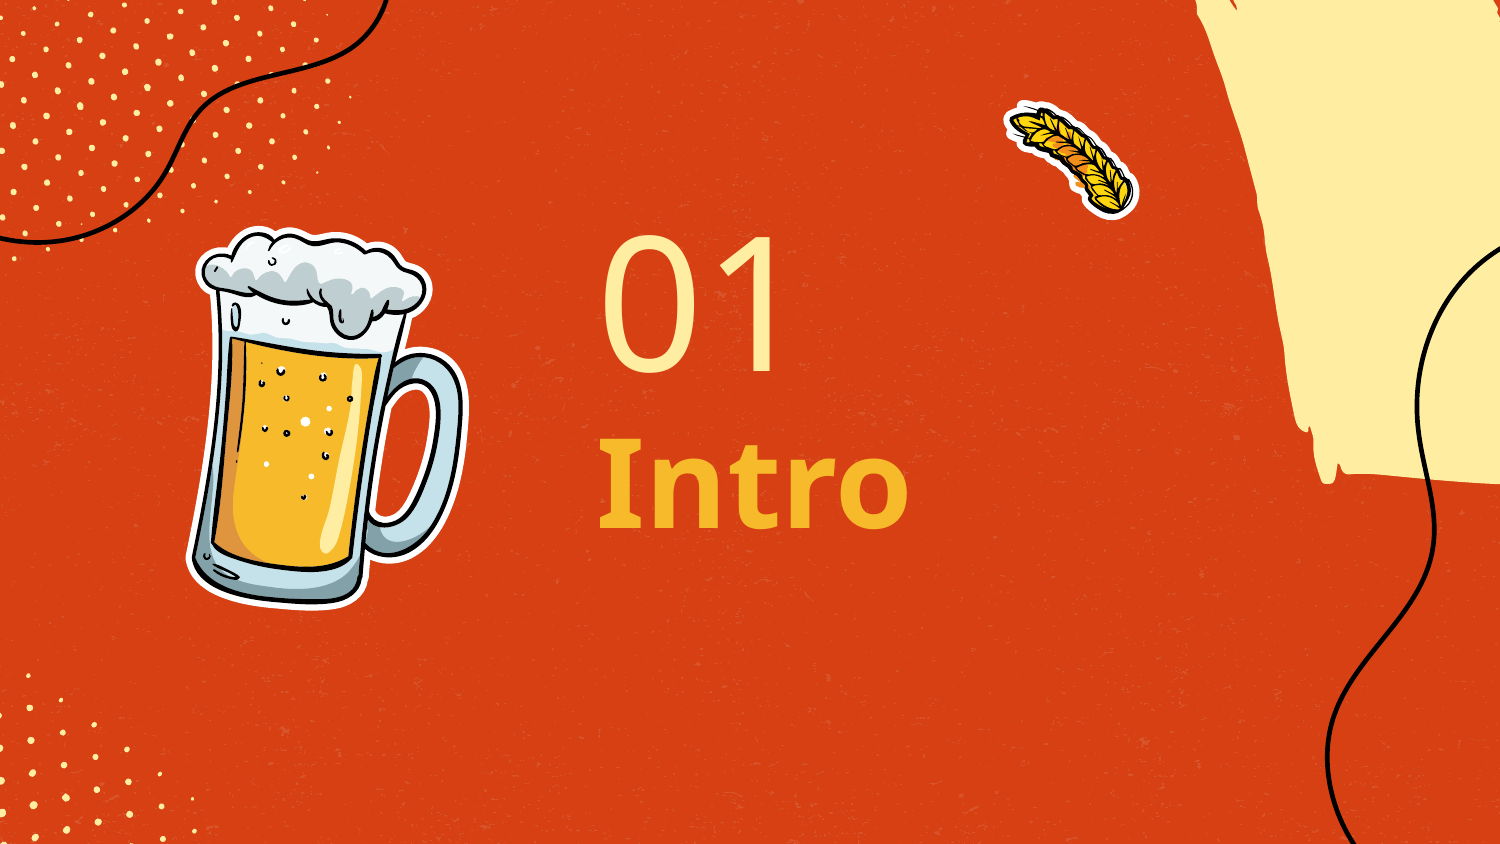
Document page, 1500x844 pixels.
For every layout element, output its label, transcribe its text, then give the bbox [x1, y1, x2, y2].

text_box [1008, 80, 1138, 237]
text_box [178, 237, 463, 607]
title Intro [581, 409, 1271, 548]
title 01 [581, 202, 1217, 391]
